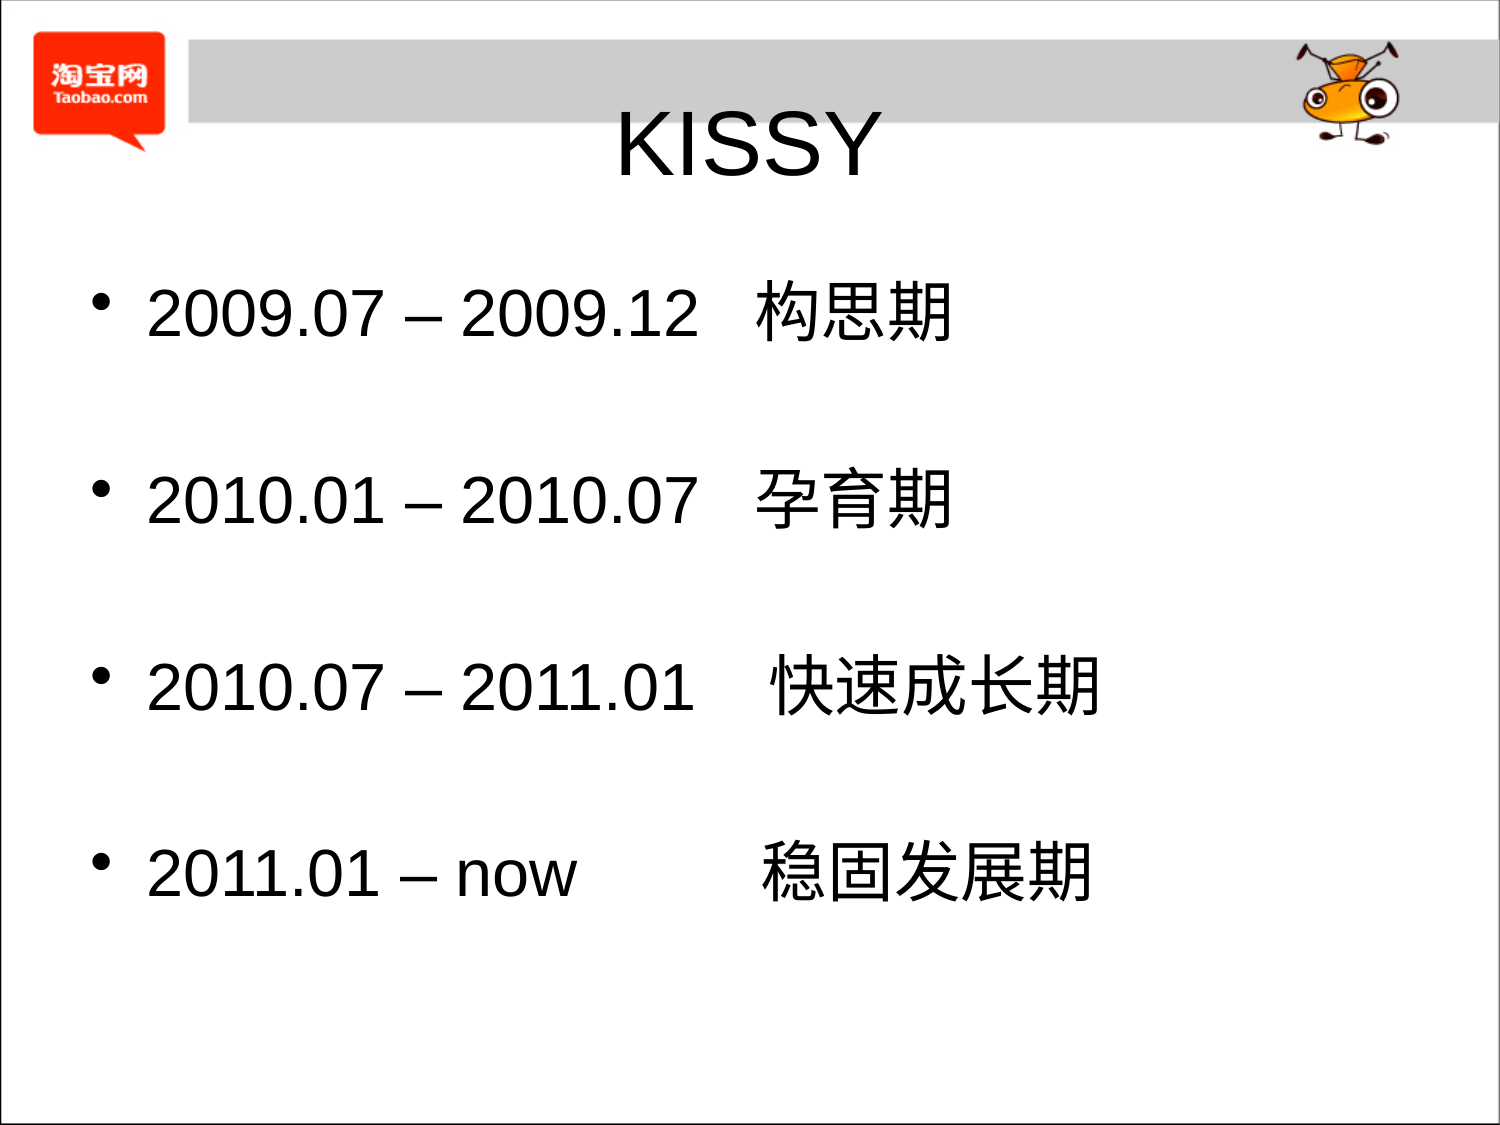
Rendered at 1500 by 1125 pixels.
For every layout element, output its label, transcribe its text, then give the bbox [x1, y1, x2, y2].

picture [0, 0, 1500, 1125]
title KISSY [74, 44, 1426, 233]
list 2009.07 – 2009.12 构思期 2010.01 – 2010.07 孕育期 2010.07 – 2011.01 快速成长期 2011.01 – now 稳固发展期 [74, 262, 1426, 1006]
